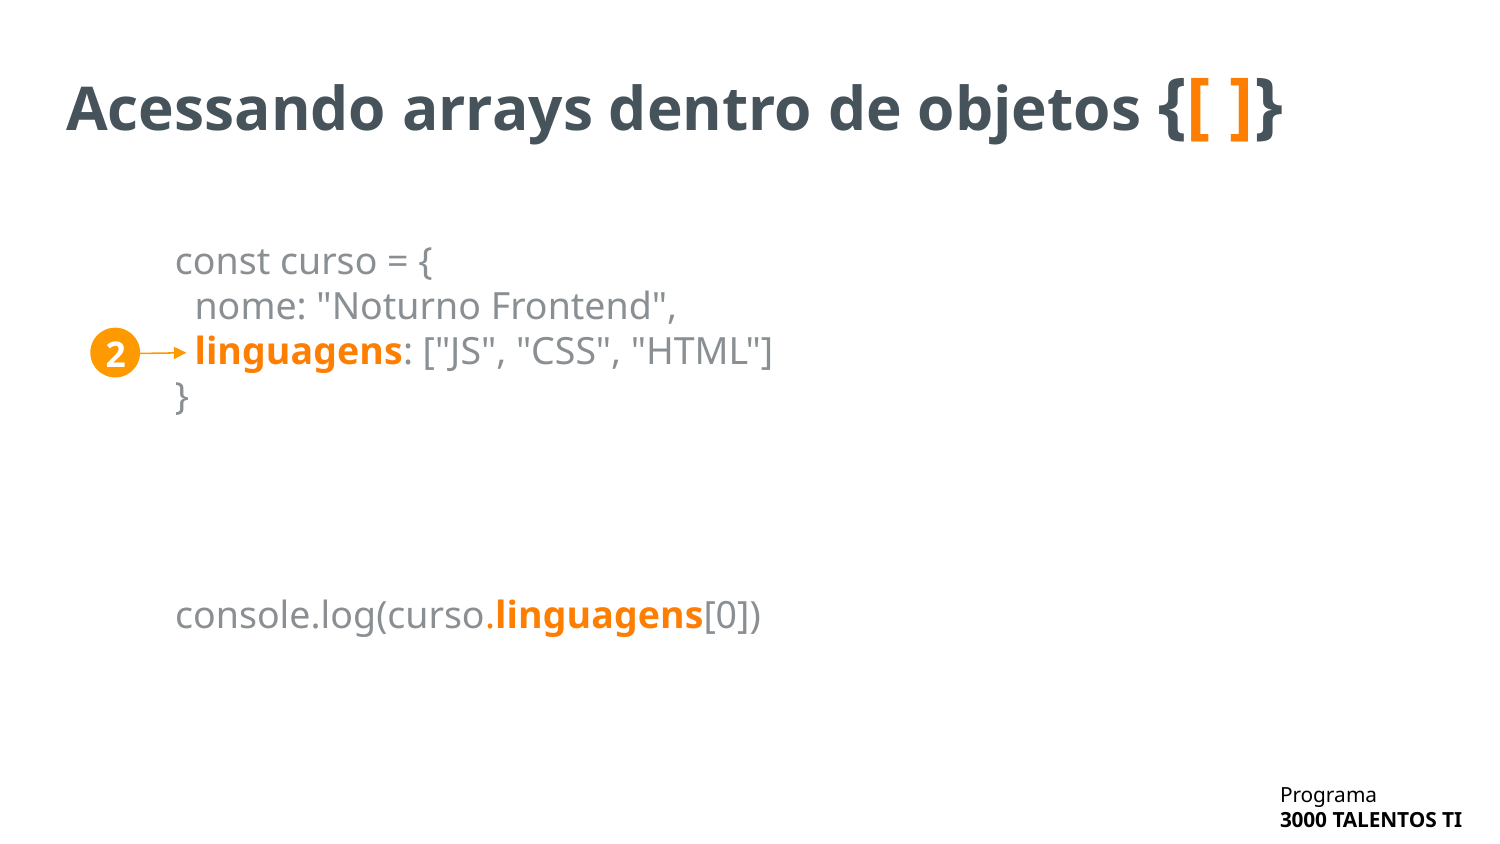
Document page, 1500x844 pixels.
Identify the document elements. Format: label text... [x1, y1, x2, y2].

title Acessando arrays dentro de objetos {[ ]} [51, 20, 1459, 182]
text_box console.log(curso.linguagens[0]) [160, 569, 1260, 652]
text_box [89, 316, 158, 391]
text_box const curso = { nome: "Noturno Frontend", linguagens: ["JS", "CSS", "HTML"] } [160, 221, 1340, 463]
